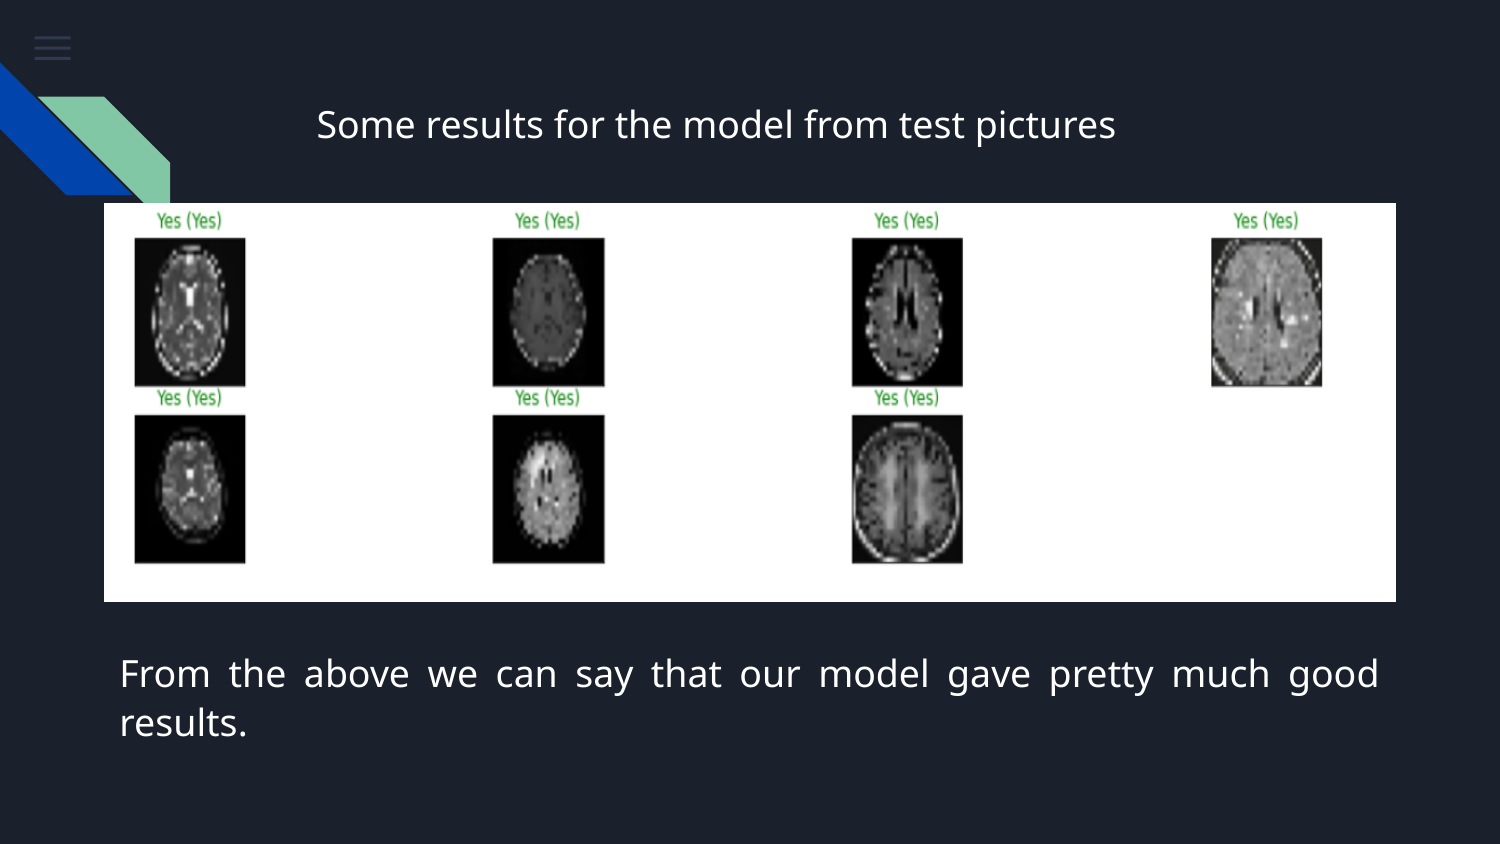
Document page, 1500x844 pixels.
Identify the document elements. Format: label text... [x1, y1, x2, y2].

text_box From the above we can say that our model gave pretty much good results. [104, 639, 1396, 751]
title Some results for the model from test pictures [194, 86, 1349, 198]
picture [104, 203, 1396, 602]
